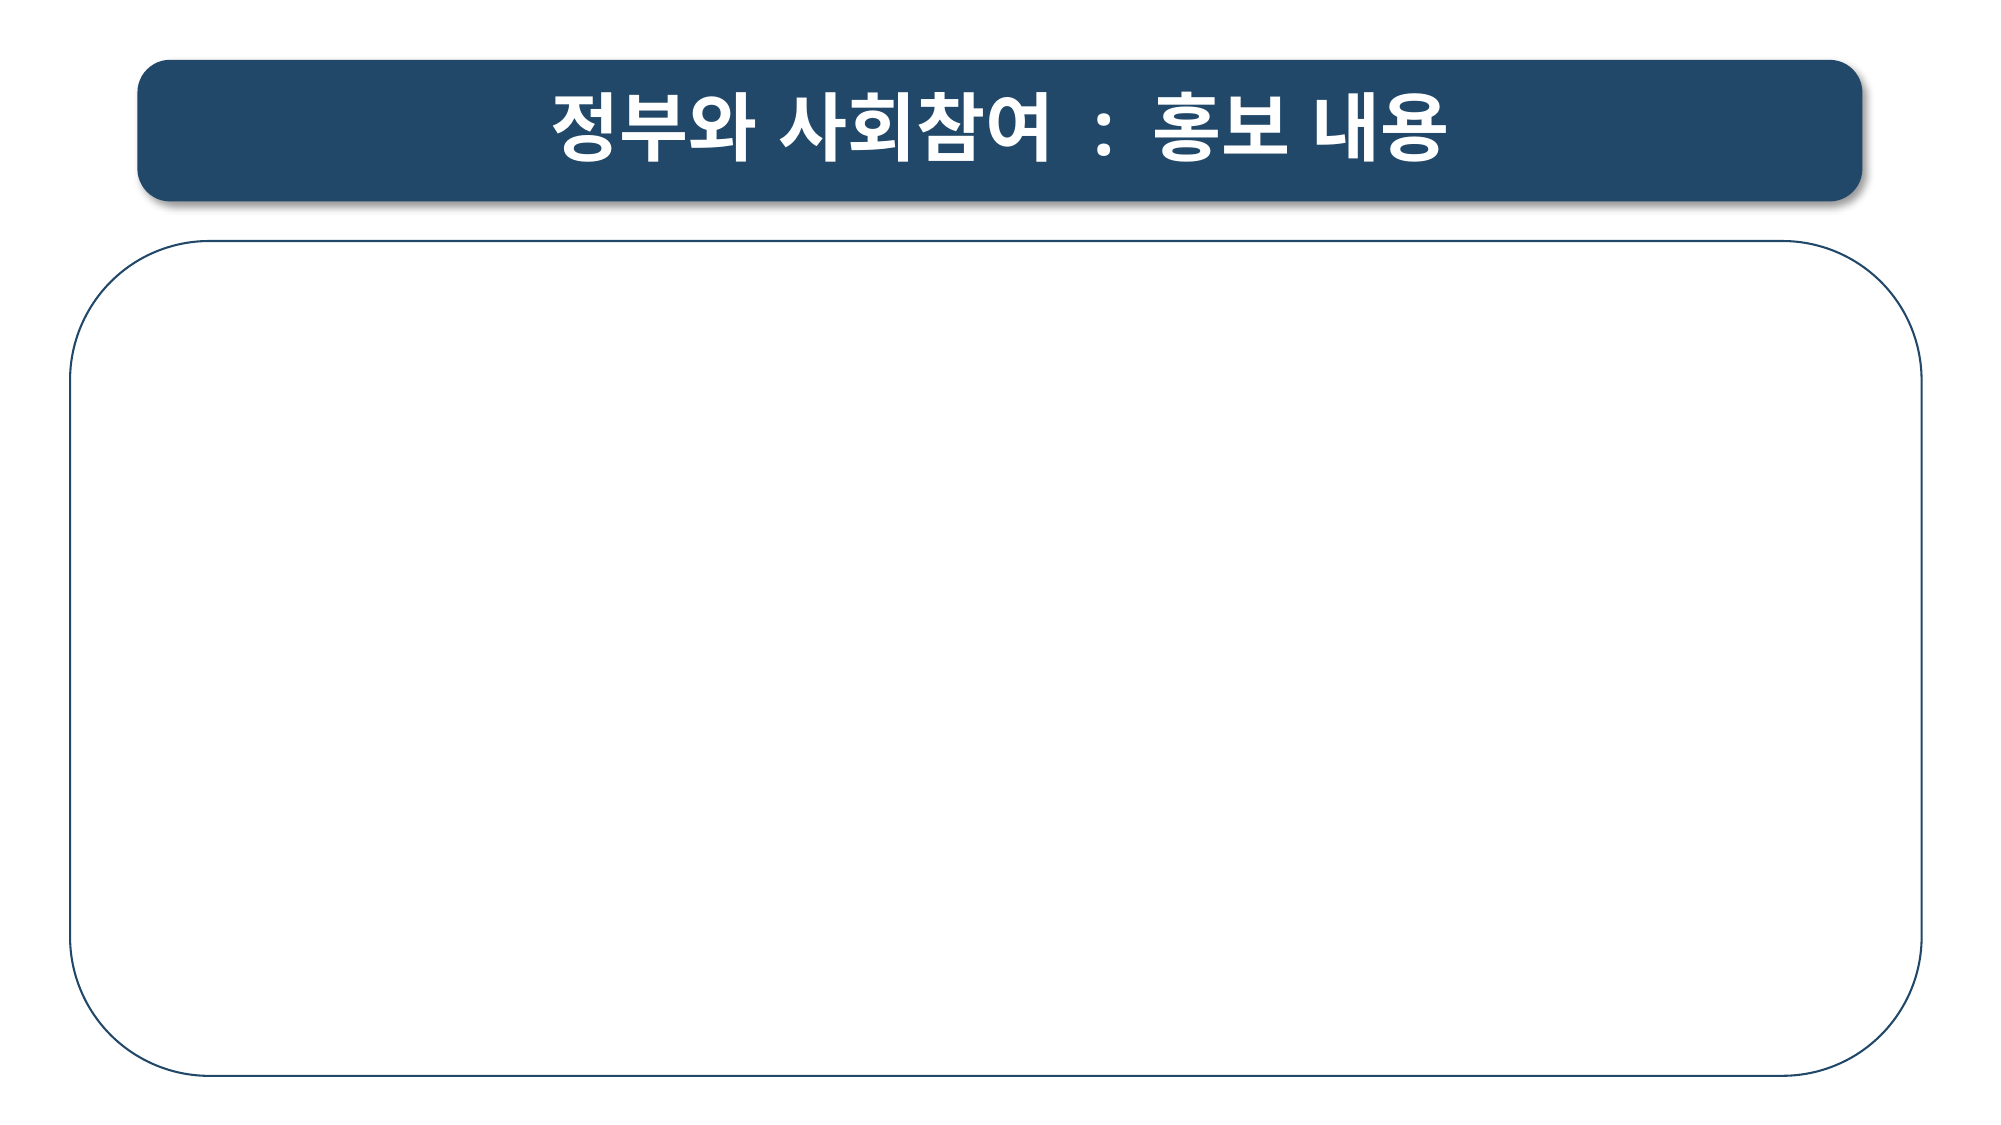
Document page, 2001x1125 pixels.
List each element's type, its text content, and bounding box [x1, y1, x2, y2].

text_box [69, 239, 1923, 1077]
title 정부와 사회참여 : 홍보 내용 [137, 59, 1863, 202]
